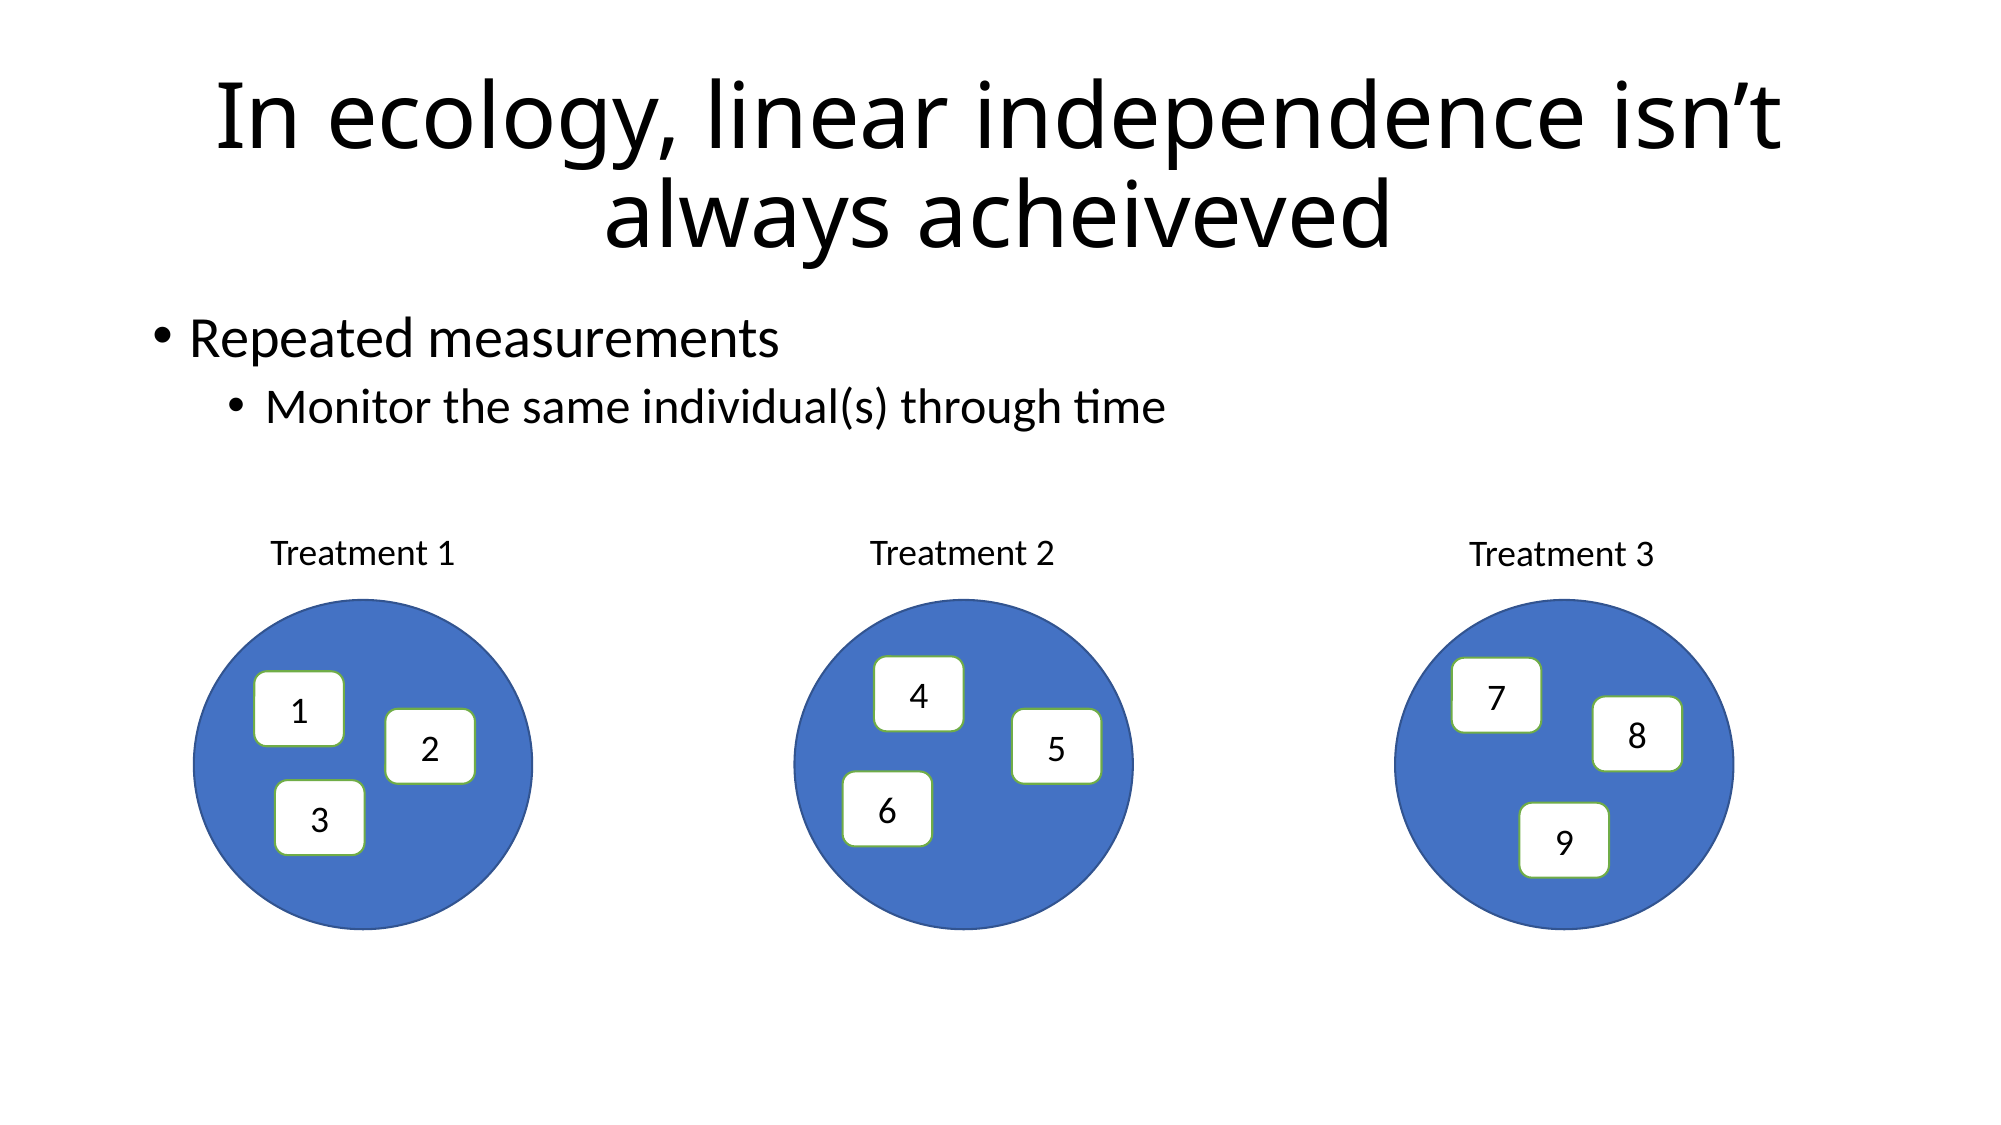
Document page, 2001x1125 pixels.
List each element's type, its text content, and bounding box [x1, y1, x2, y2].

text_box 9 [1518, 801, 1611, 879]
text_box Treatment 1 [237, 520, 489, 581]
text_box 4 [872, 655, 965, 733]
text_box 5 [1010, 707, 1103, 785]
title In ecology, linear independence isn’t always acheiveved [137, 59, 1863, 278]
text_box [192, 598, 534, 931]
text_box Treatment 3 [1435, 521, 1688, 581]
text_box Treatment 2 [836, 520, 1089, 581]
text_box [793, 598, 1134, 931]
text_box 2 [384, 707, 477, 785]
text_box 8 [1591, 695, 1684, 773]
text_box 6 [841, 770, 934, 848]
text_box 7 [1450, 656, 1543, 734]
text_box 3 [273, 779, 366, 857]
text_box [1394, 598, 1735, 931]
text_box 1 [253, 670, 345, 748]
list Repeated measurements Monitor the same individual(s) through time [137, 299, 1863, 1014]
